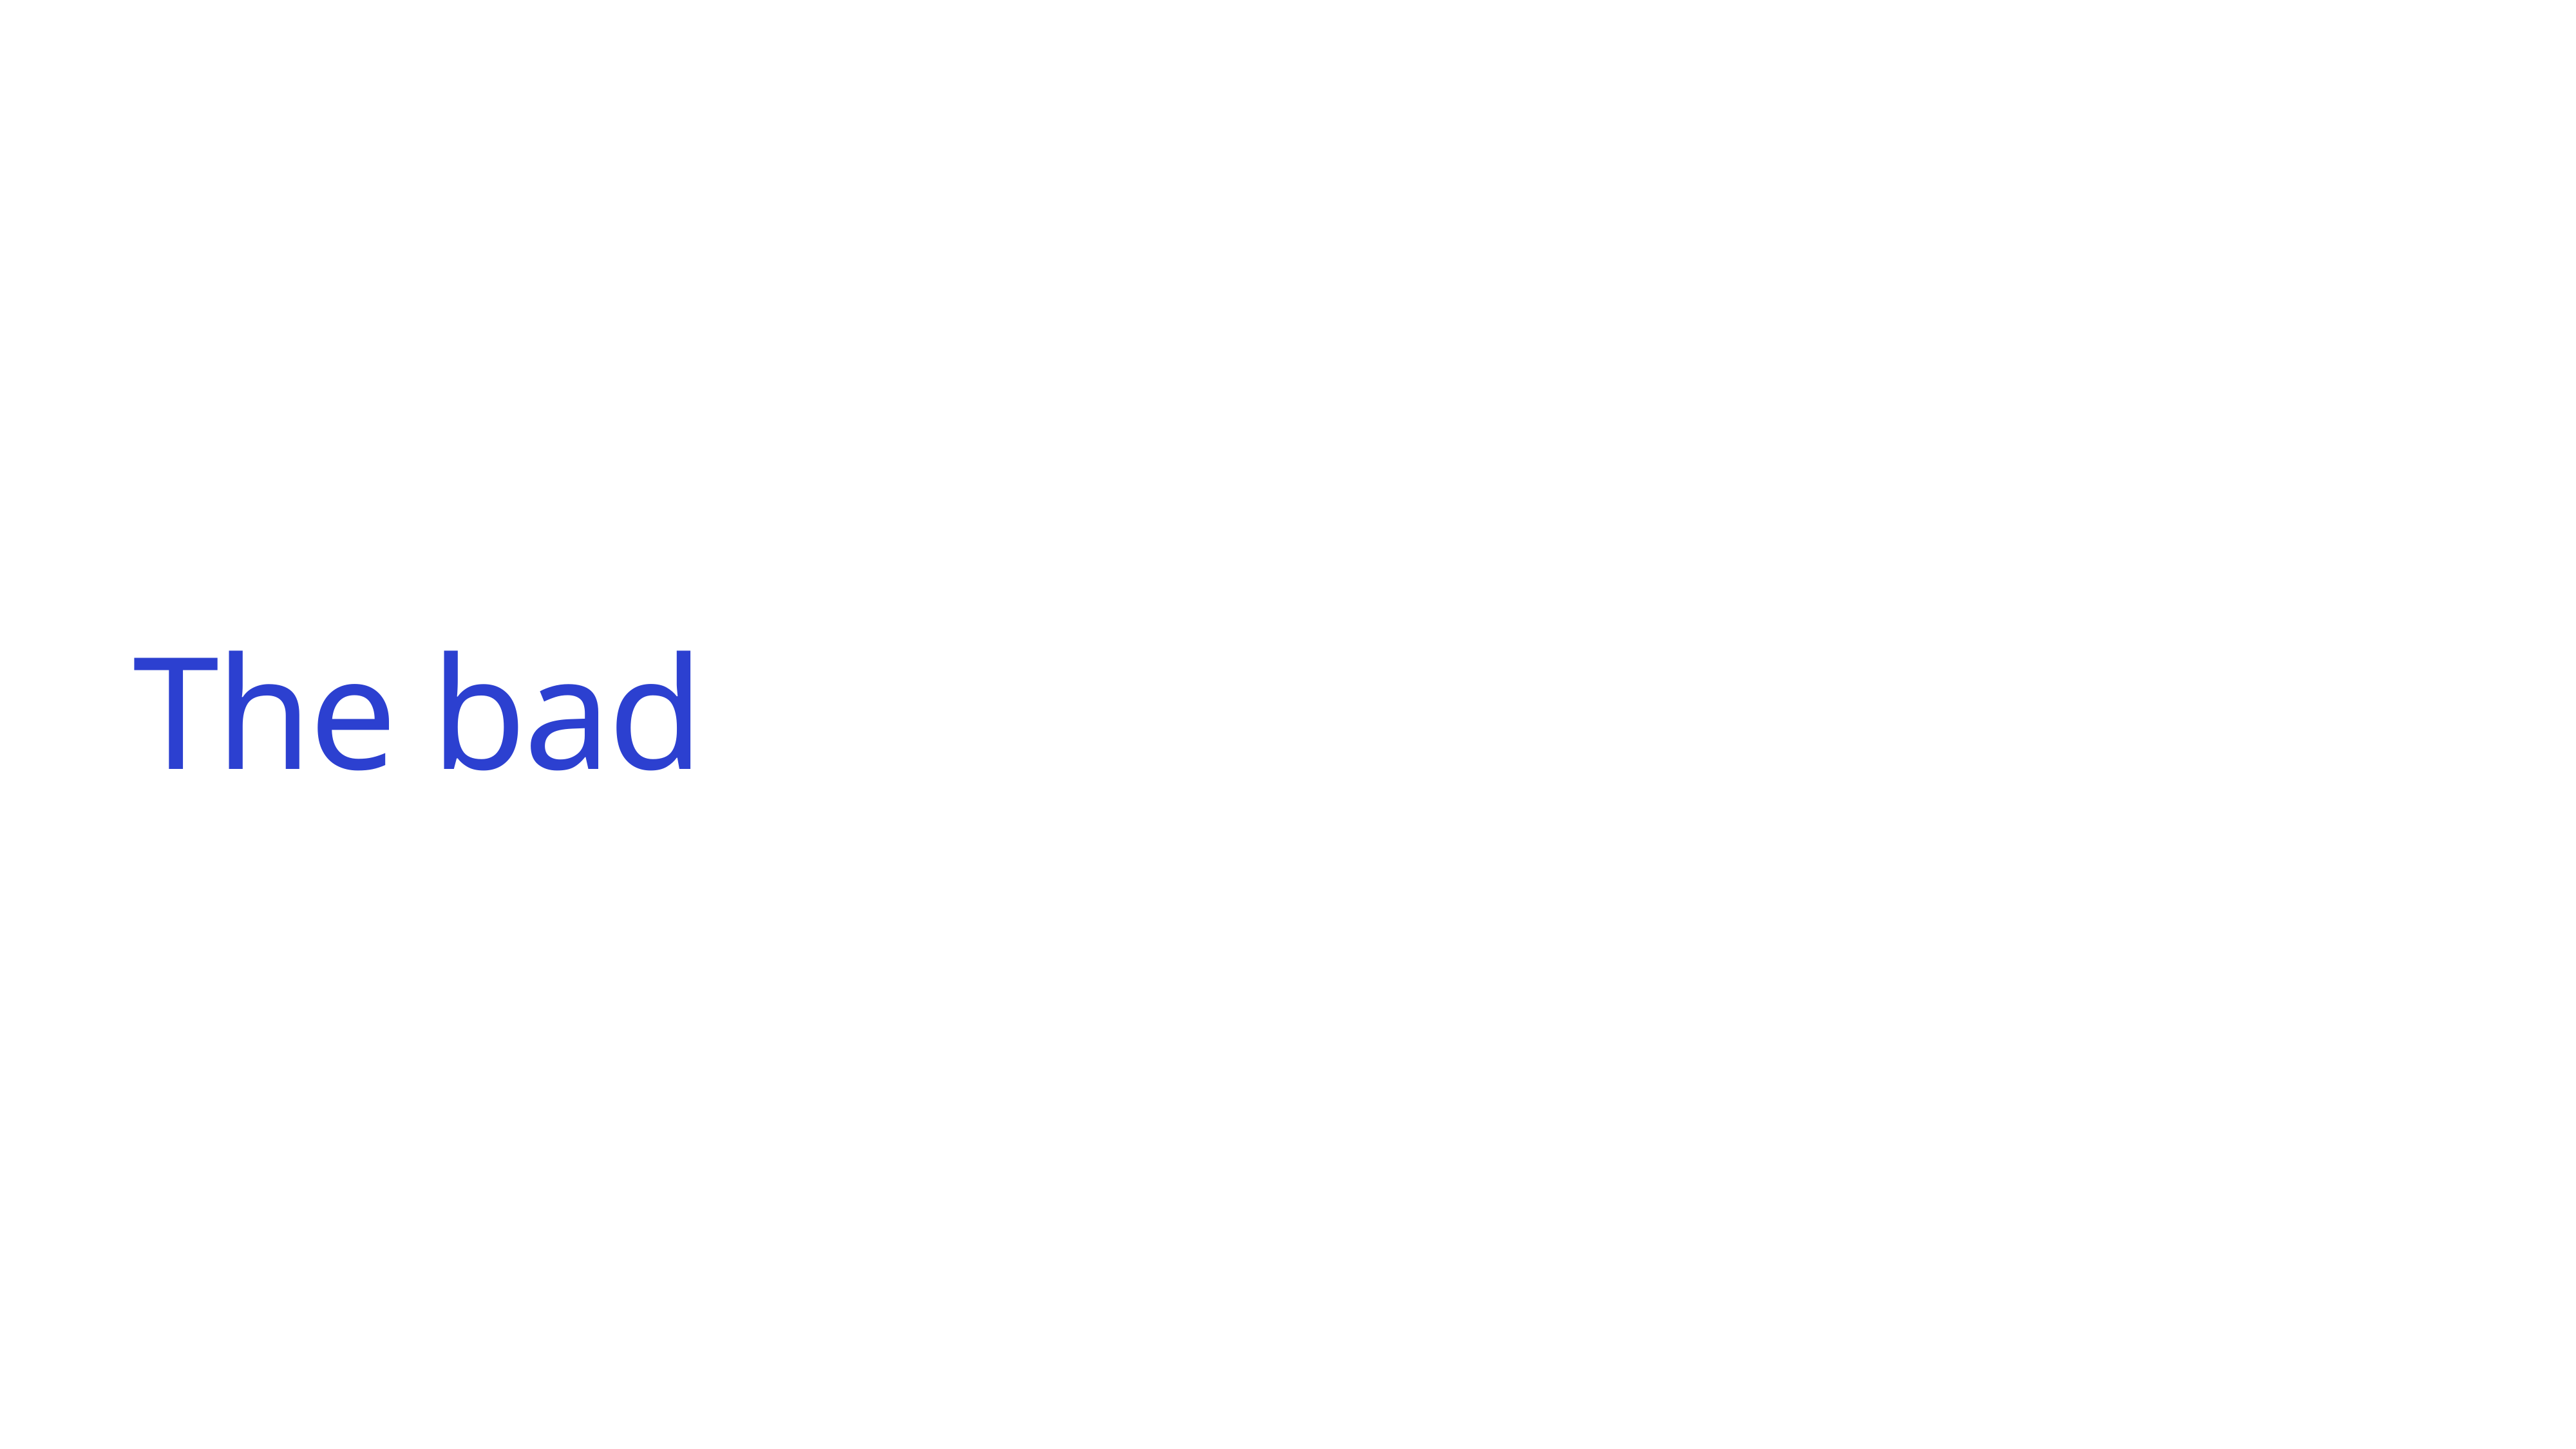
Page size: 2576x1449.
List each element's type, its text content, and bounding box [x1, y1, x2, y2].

title The bad [127, 478, 2449, 971]
